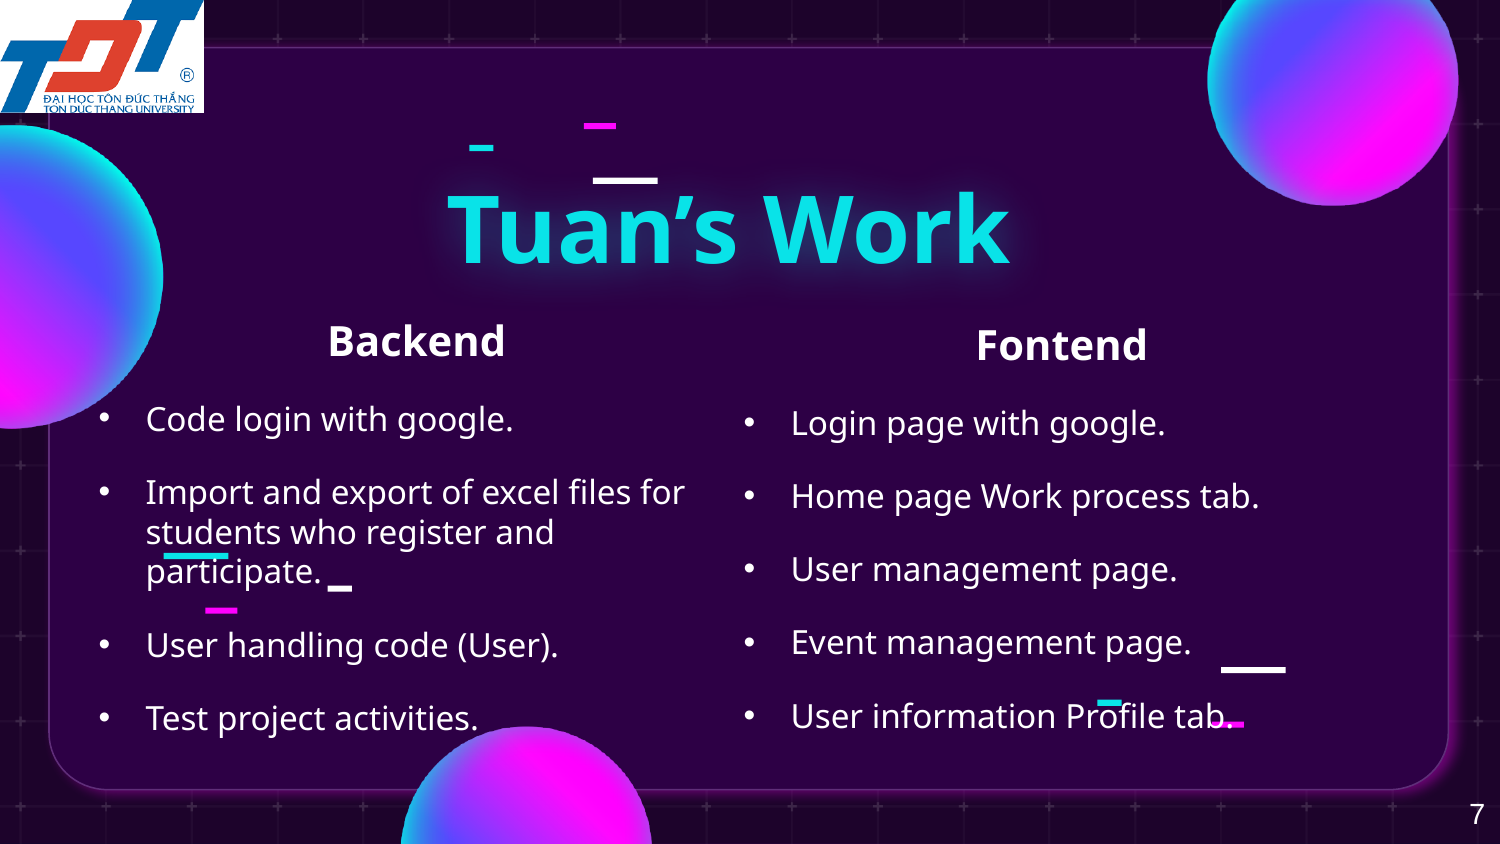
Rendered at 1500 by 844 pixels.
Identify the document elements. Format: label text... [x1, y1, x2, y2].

subtitle Backend Code login with google. Import and export of excel files for students who register and participate. User handling code (User). Test project activities. [83, 387, 750, 664]
text_box Fontend Login page with google. Home page Work process tab. User management page. Event management page. User information Profile tab. [728, 388, 1395, 665]
title Tuan’s Work [198, 156, 1361, 295]
text_box 7 [1050, 787, 1500, 844]
picture [384, 707, 671, 844]
picture [1190, 0, 1477, 224]
picture [0, 0, 204, 444]
